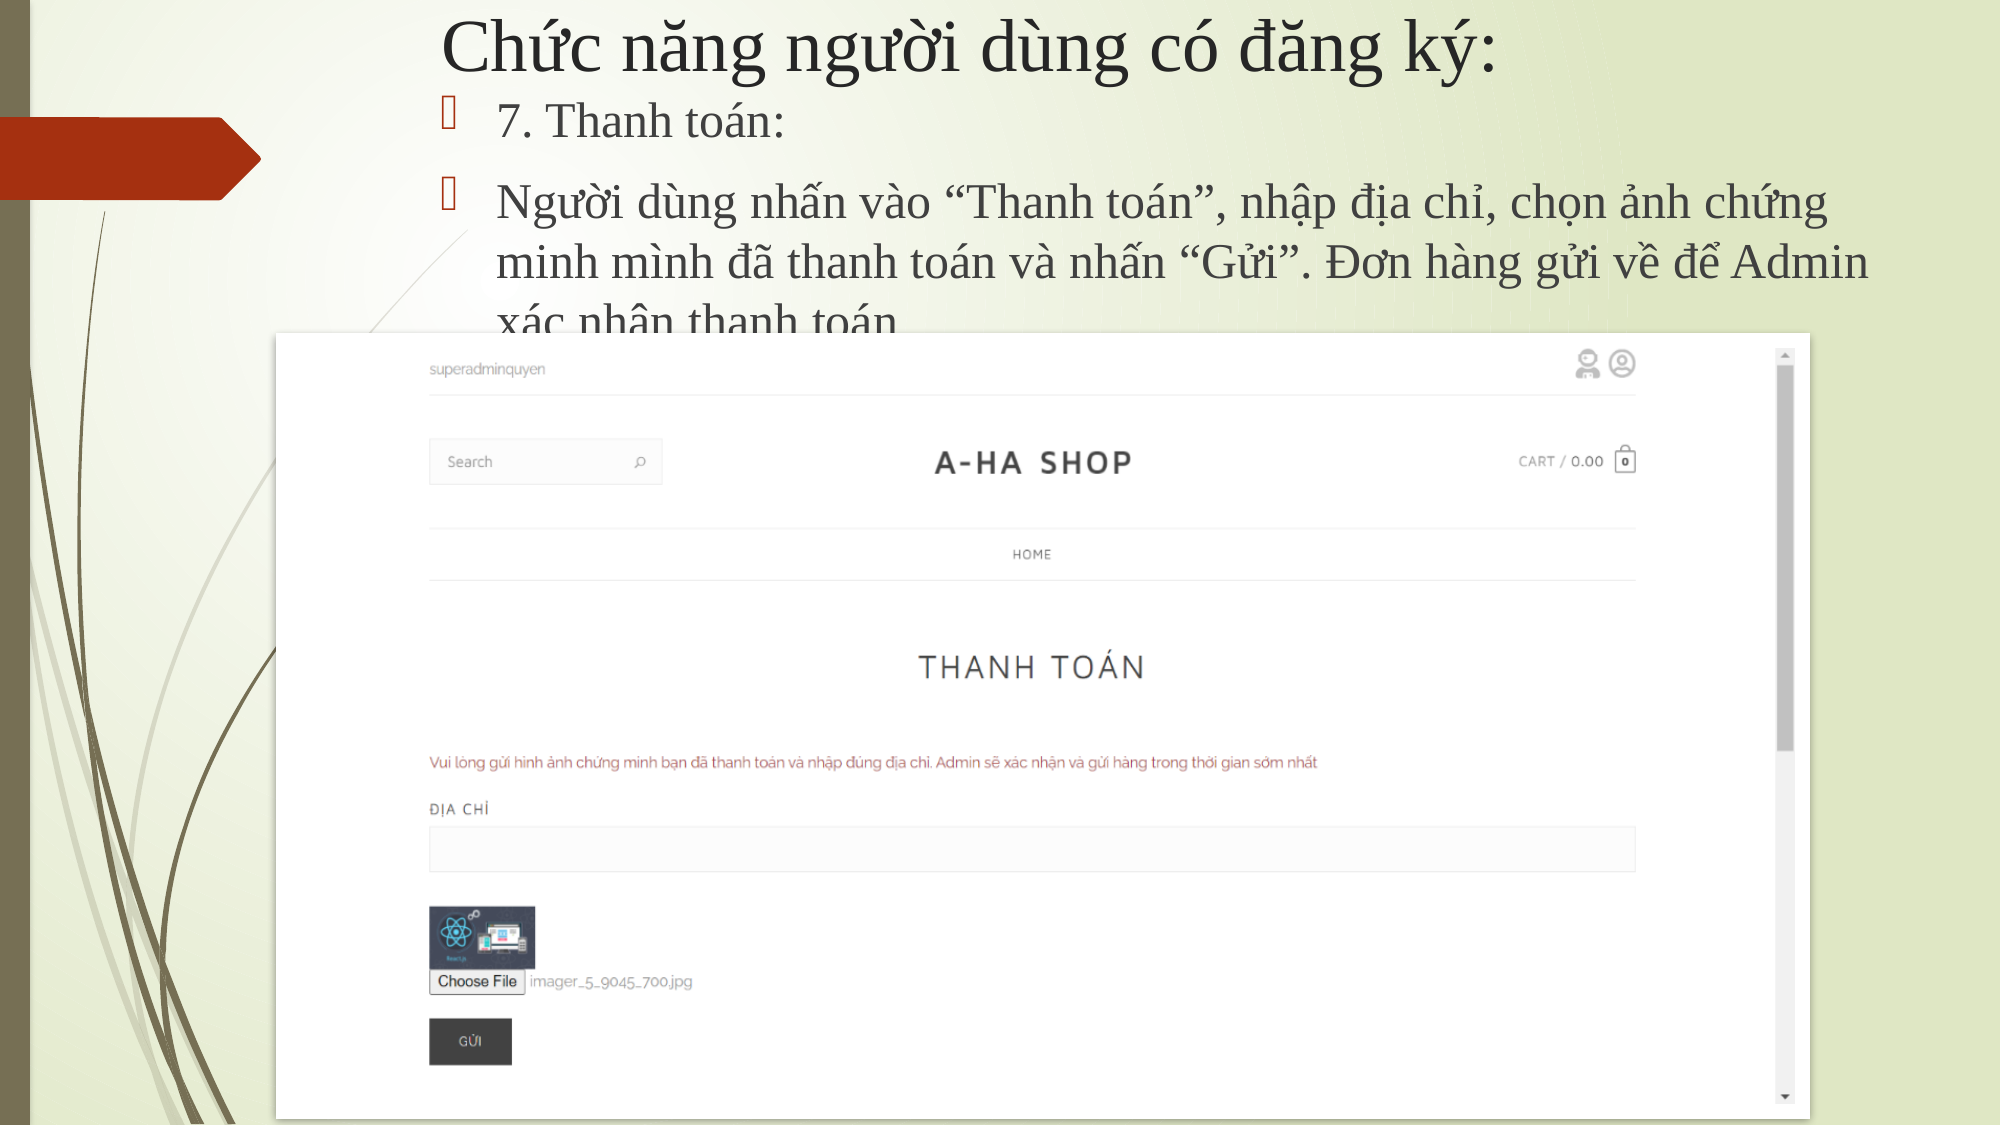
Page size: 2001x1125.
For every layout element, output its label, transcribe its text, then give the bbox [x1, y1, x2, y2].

picture [290, 347, 1796, 1105]
title Chức năng người dùng có đăng ký: [425, 0, 1888, 79]
list 7. Thanh toán: Người dùng nhấn vào “Thanh toán”, nhập địa chỉ, chọn ảnh chứng minh mình đã thanh toán và nhấn “Gửi”. Đơn hàng gửi về để Admin xác nhận thanh toán [425, 79, 1888, 700]
